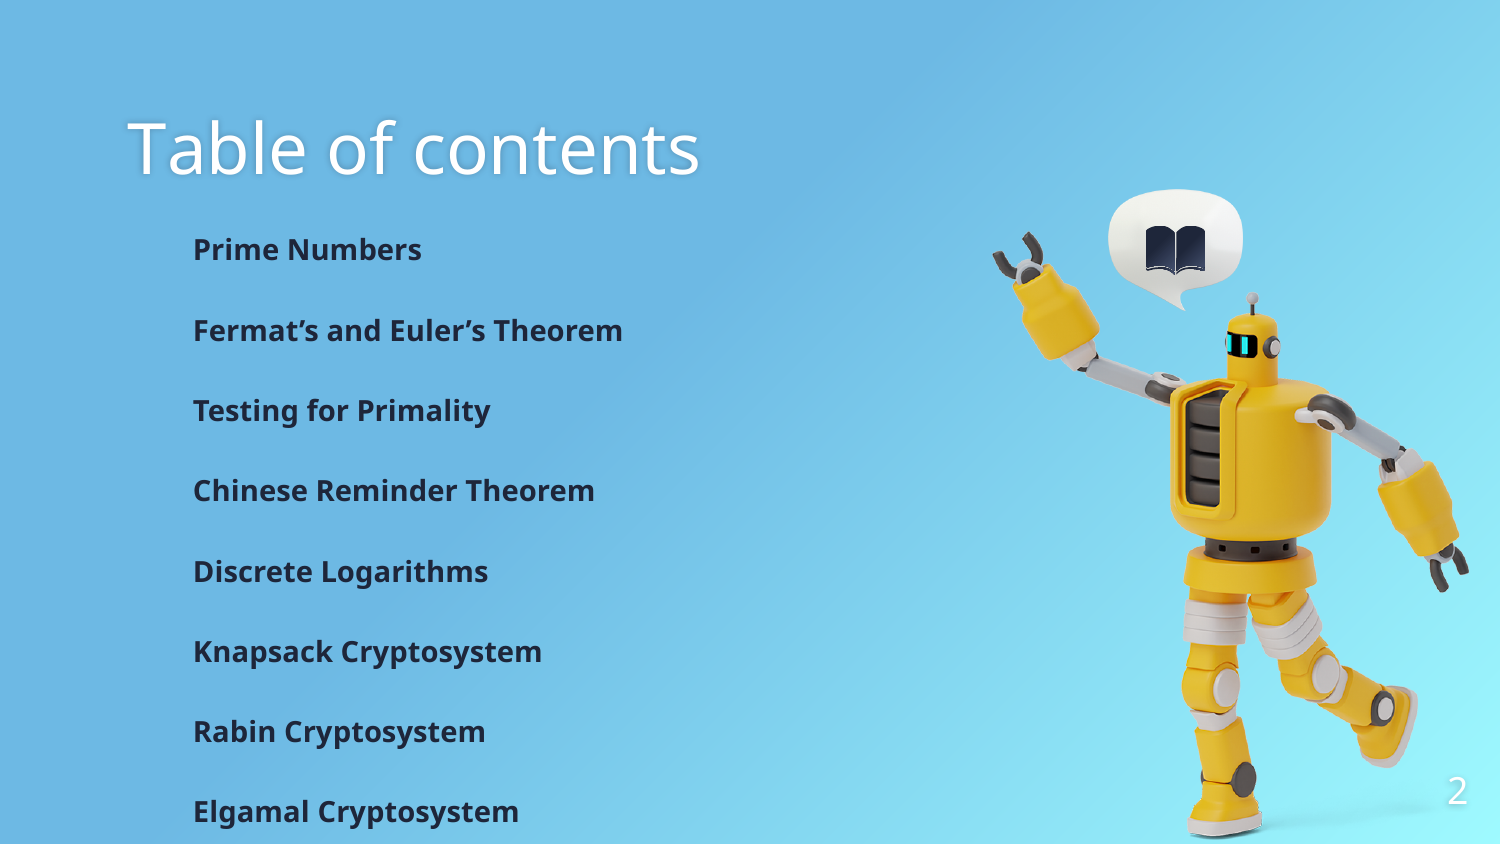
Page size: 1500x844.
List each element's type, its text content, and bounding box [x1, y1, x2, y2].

picture [991, 189, 1469, 840]
list Prime Numbers Fermat’s and Euler’s Theorem Testing for Primality Chinese Reminder Theorem Discrete Logarithms Knapsack Cryptosystem Rabin Cryptosystem Elgamal Cryptosystem [192, 226, 932, 788]
title Table of contents [127, 124, 1374, 190]
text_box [1145, 225, 1206, 275]
